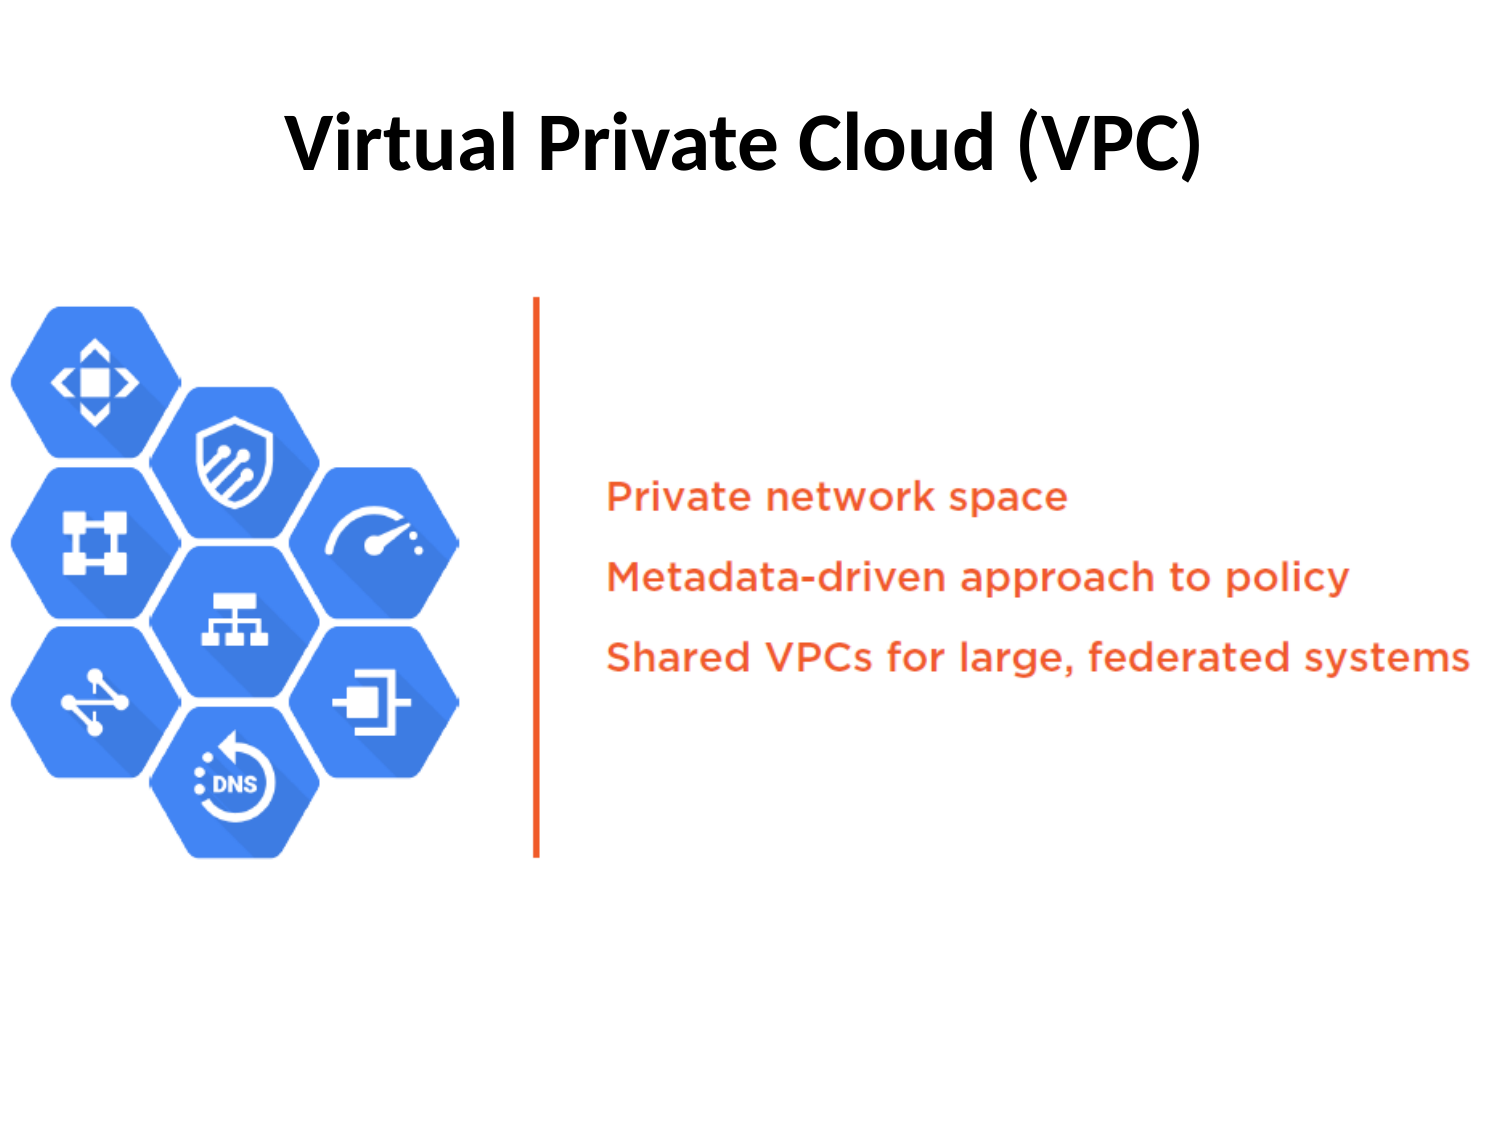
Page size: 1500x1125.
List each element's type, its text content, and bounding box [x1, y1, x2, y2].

picture [0, 270, 1491, 872]
text_box Virtual Private Cloud (VPC) [269, 79, 1221, 195]
